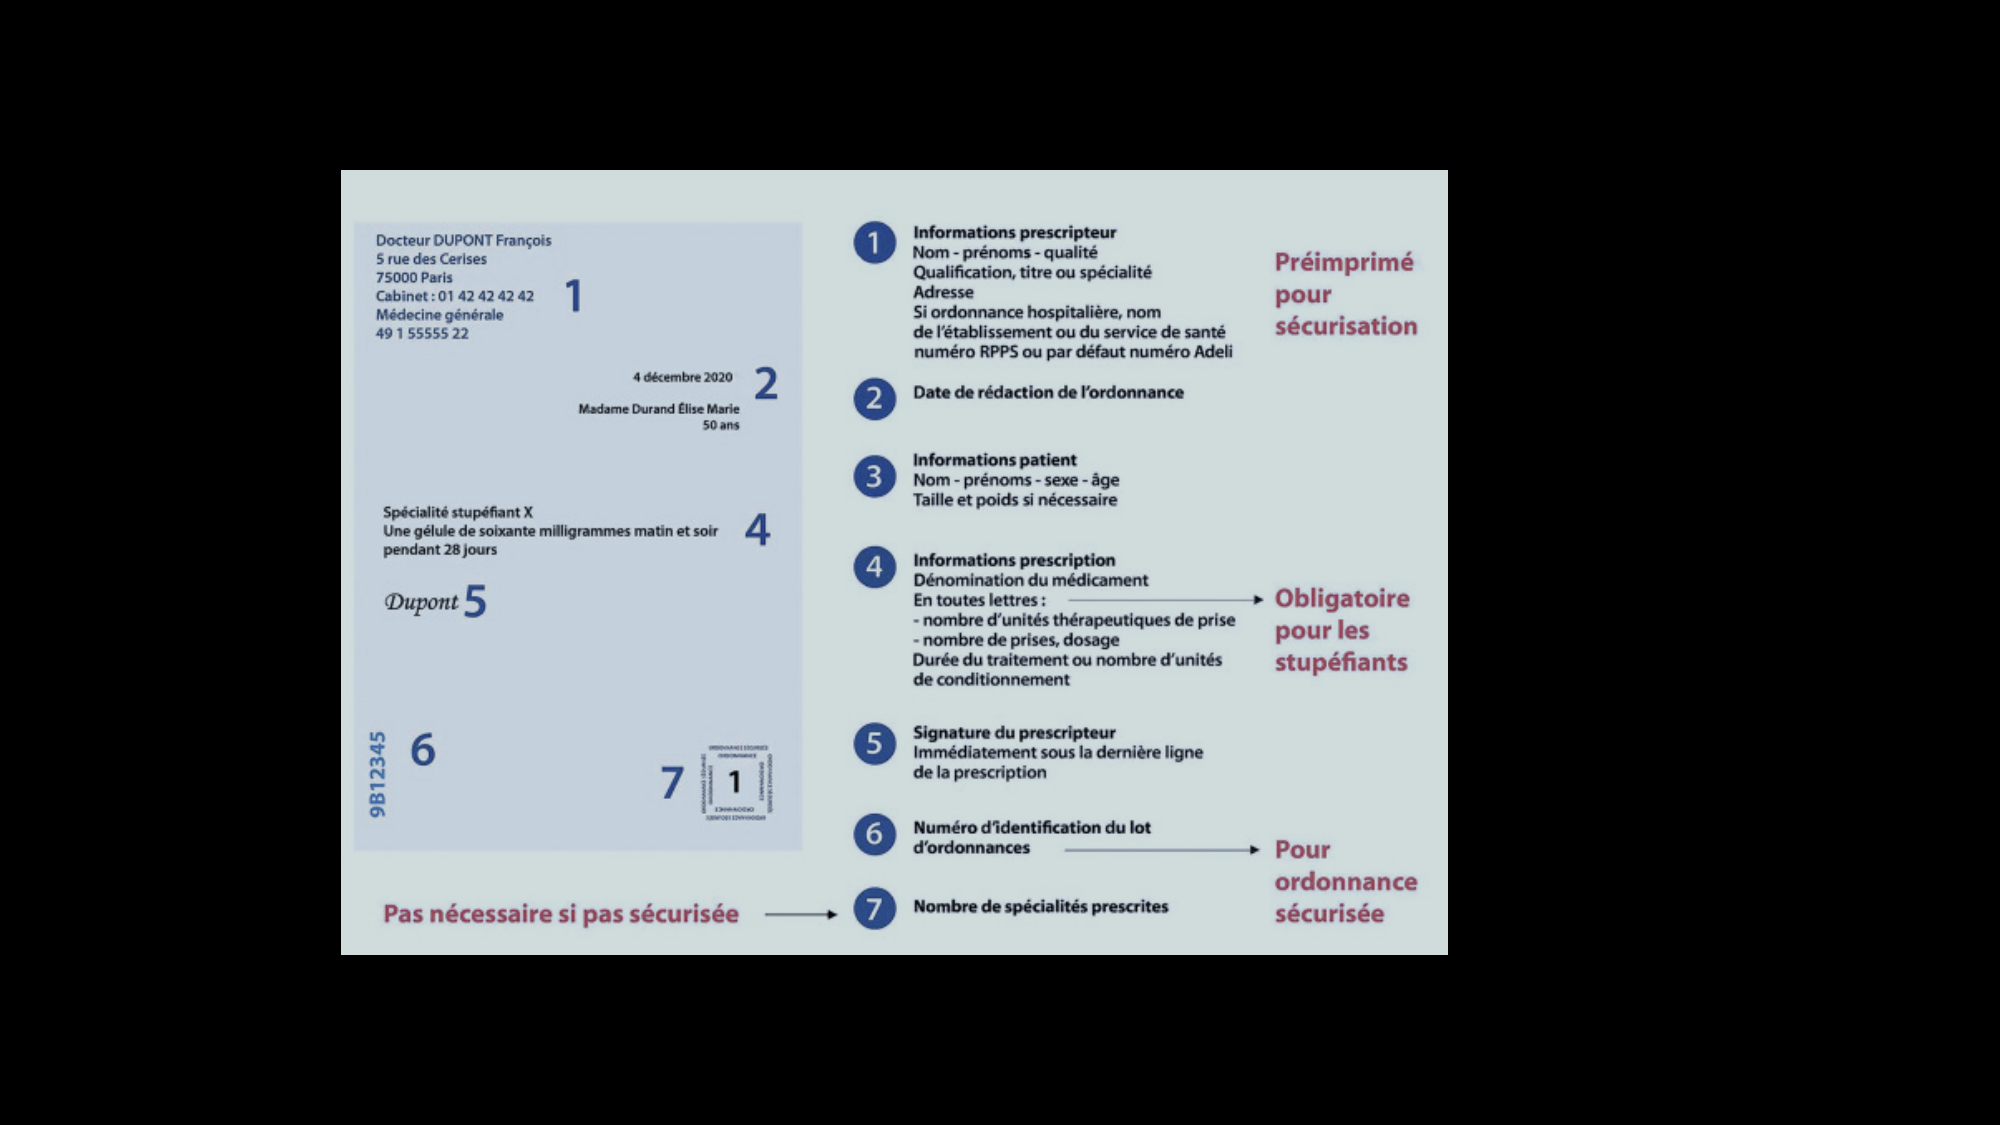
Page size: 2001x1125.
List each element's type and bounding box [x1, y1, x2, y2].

picture [341, 170, 1448, 955]
